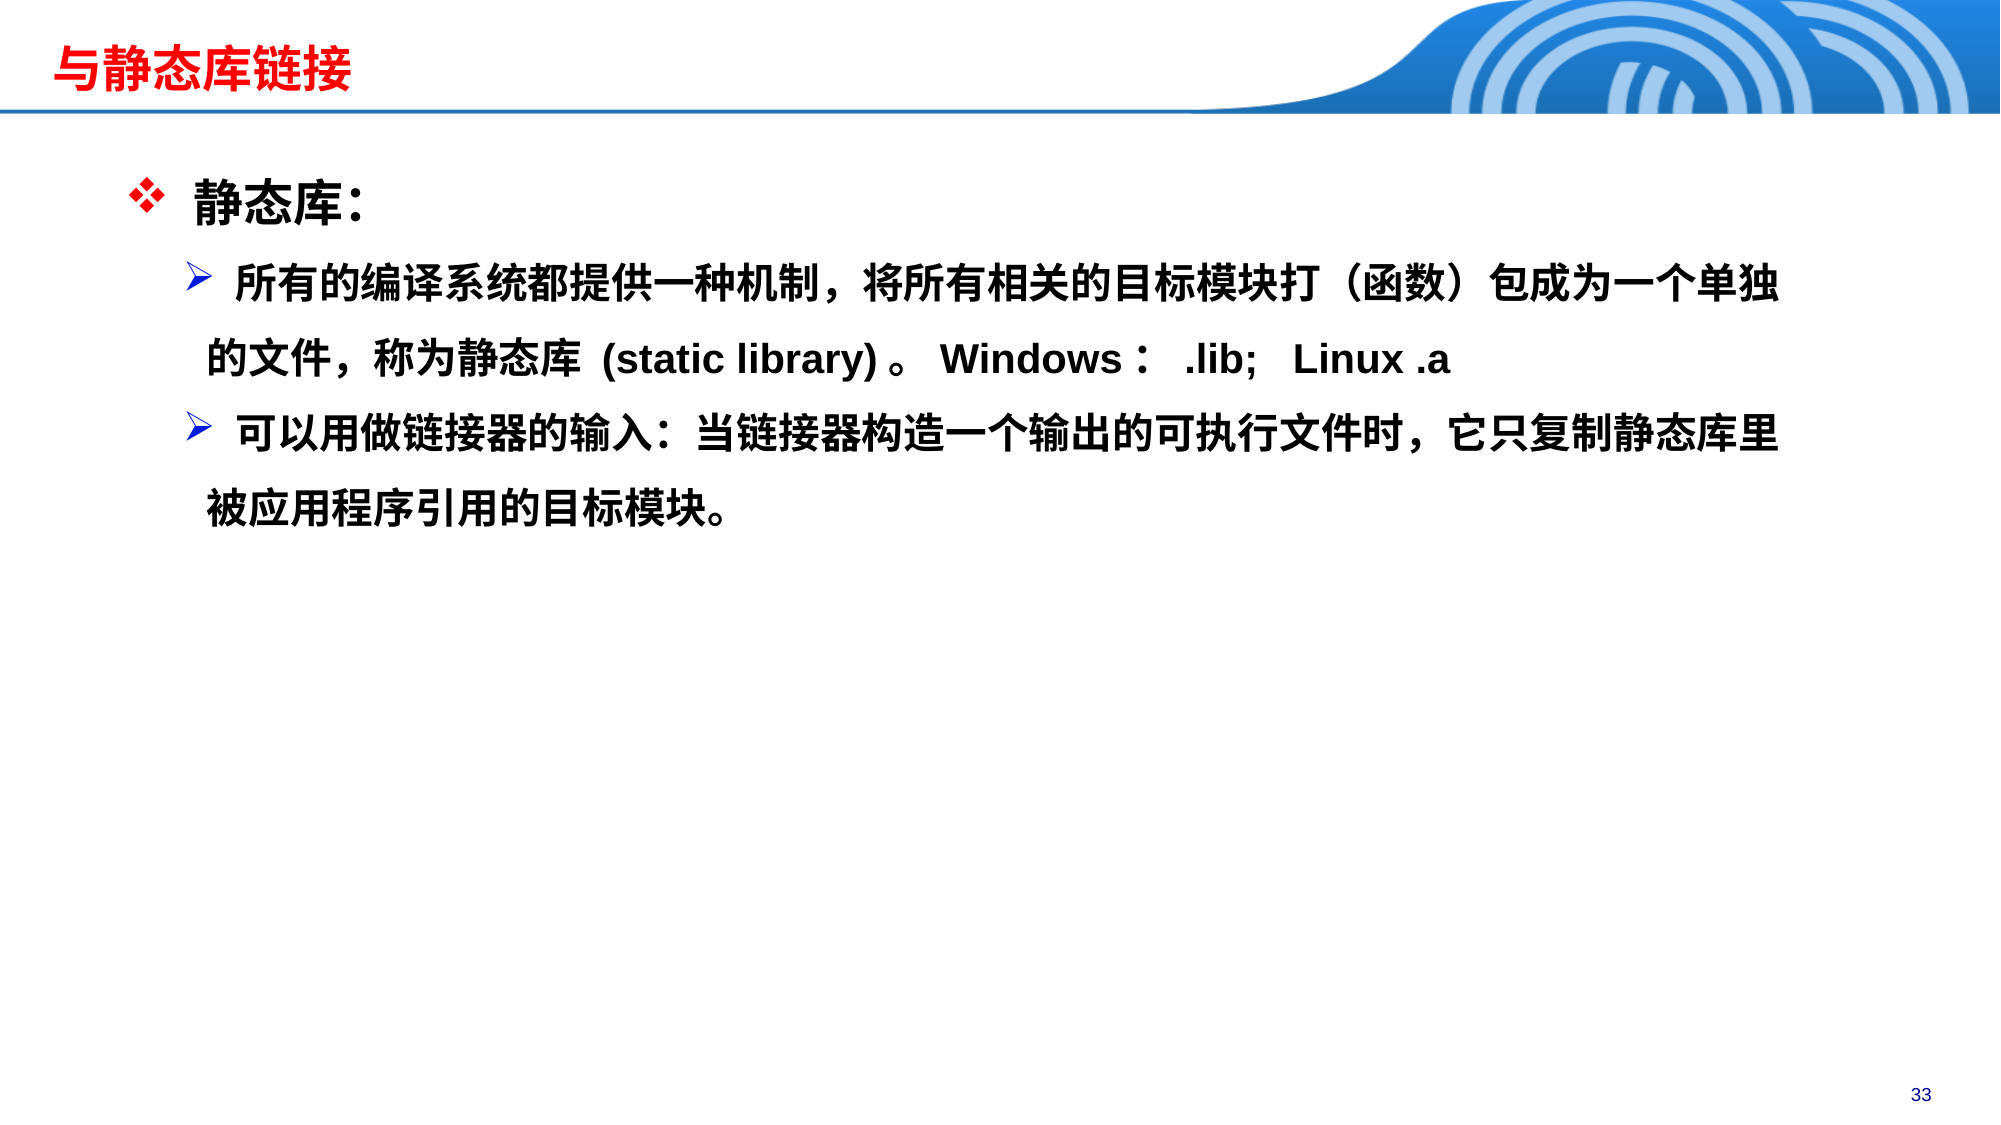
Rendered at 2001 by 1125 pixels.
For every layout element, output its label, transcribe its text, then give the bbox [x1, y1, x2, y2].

list 静态库： 所有的编译系统都提供一种机制，将所有相关的目标模块打（函数）包成为一个单独的文件，称为静态库 (static library)。Windows：.lib; Linux .a 可以用做链接器的输入：当链接器构造一个输出的可执行文件时，它只复制静态库里被应用程序引用的目标模块。 [113, 136, 1792, 1031]
picture [0, 0, 2000, 114]
title 与静态库链接 [7, 40, 1202, 113]
